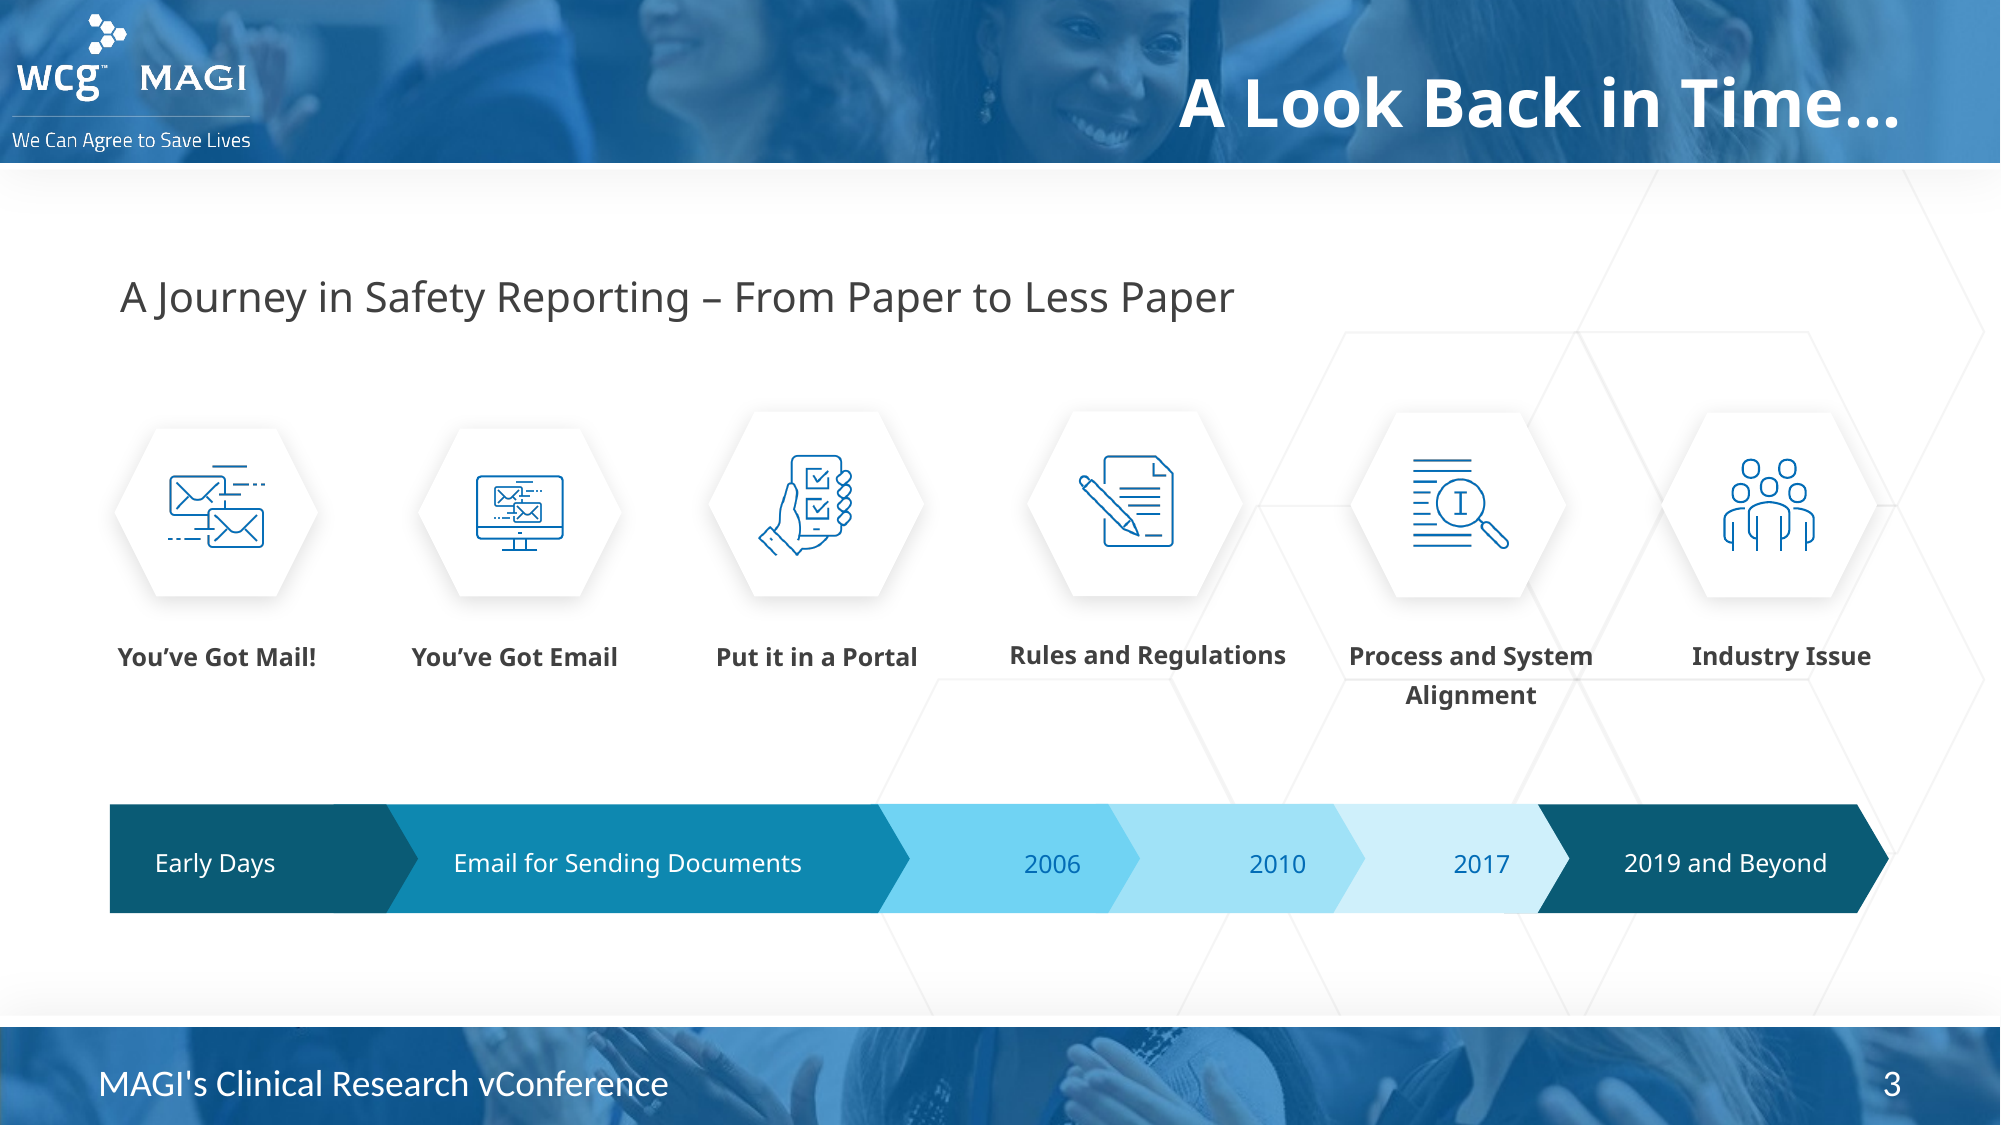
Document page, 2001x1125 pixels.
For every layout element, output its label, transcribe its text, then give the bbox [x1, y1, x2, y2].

picture [0, 0, 2000, 163]
picture [168, 464, 265, 549]
text_box Early Days [109, 804, 419, 914]
text_box Put it in a Portal [640, 624, 995, 679]
text_box Rules and Regulations [975, 622, 1322, 677]
text_box [1027, 411, 1243, 597]
text_box You’ve Got Mail! [12, 624, 347, 679]
title A Look Back in Time… [275, 62, 1917, 150]
text_box A Journey in Safety Reporting – From Paper to Less Paper [109, 267, 1893, 332]
text_box 2019 and Beyond [1539, 804, 1889, 914]
text_box 2017 [1334, 802, 1571, 915]
text_box 2006 [869, 802, 1142, 915]
text_box Email for Sending Documents [387, 804, 910, 914]
text_box Industry Issue [1609, 624, 1956, 678]
text_box [708, 411, 925, 597]
picture [1411, 458, 1510, 551]
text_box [477, 476, 563, 553]
picture [756, 453, 853, 557]
picture [1077, 454, 1175, 548]
text_box 2010 [1109, 802, 1367, 915]
text_box You’ve Got Email [347, 624, 640, 679]
picture [0, 1027, 2000, 1125]
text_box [1724, 459, 1814, 551]
picture [494, 481, 542, 523]
text_box [1661, 412, 1878, 598]
text_box [418, 428, 622, 597]
text_box Process and System Alignment [1298, 624, 1645, 718]
text_box [1350, 412, 1567, 598]
text_box [114, 428, 319, 597]
